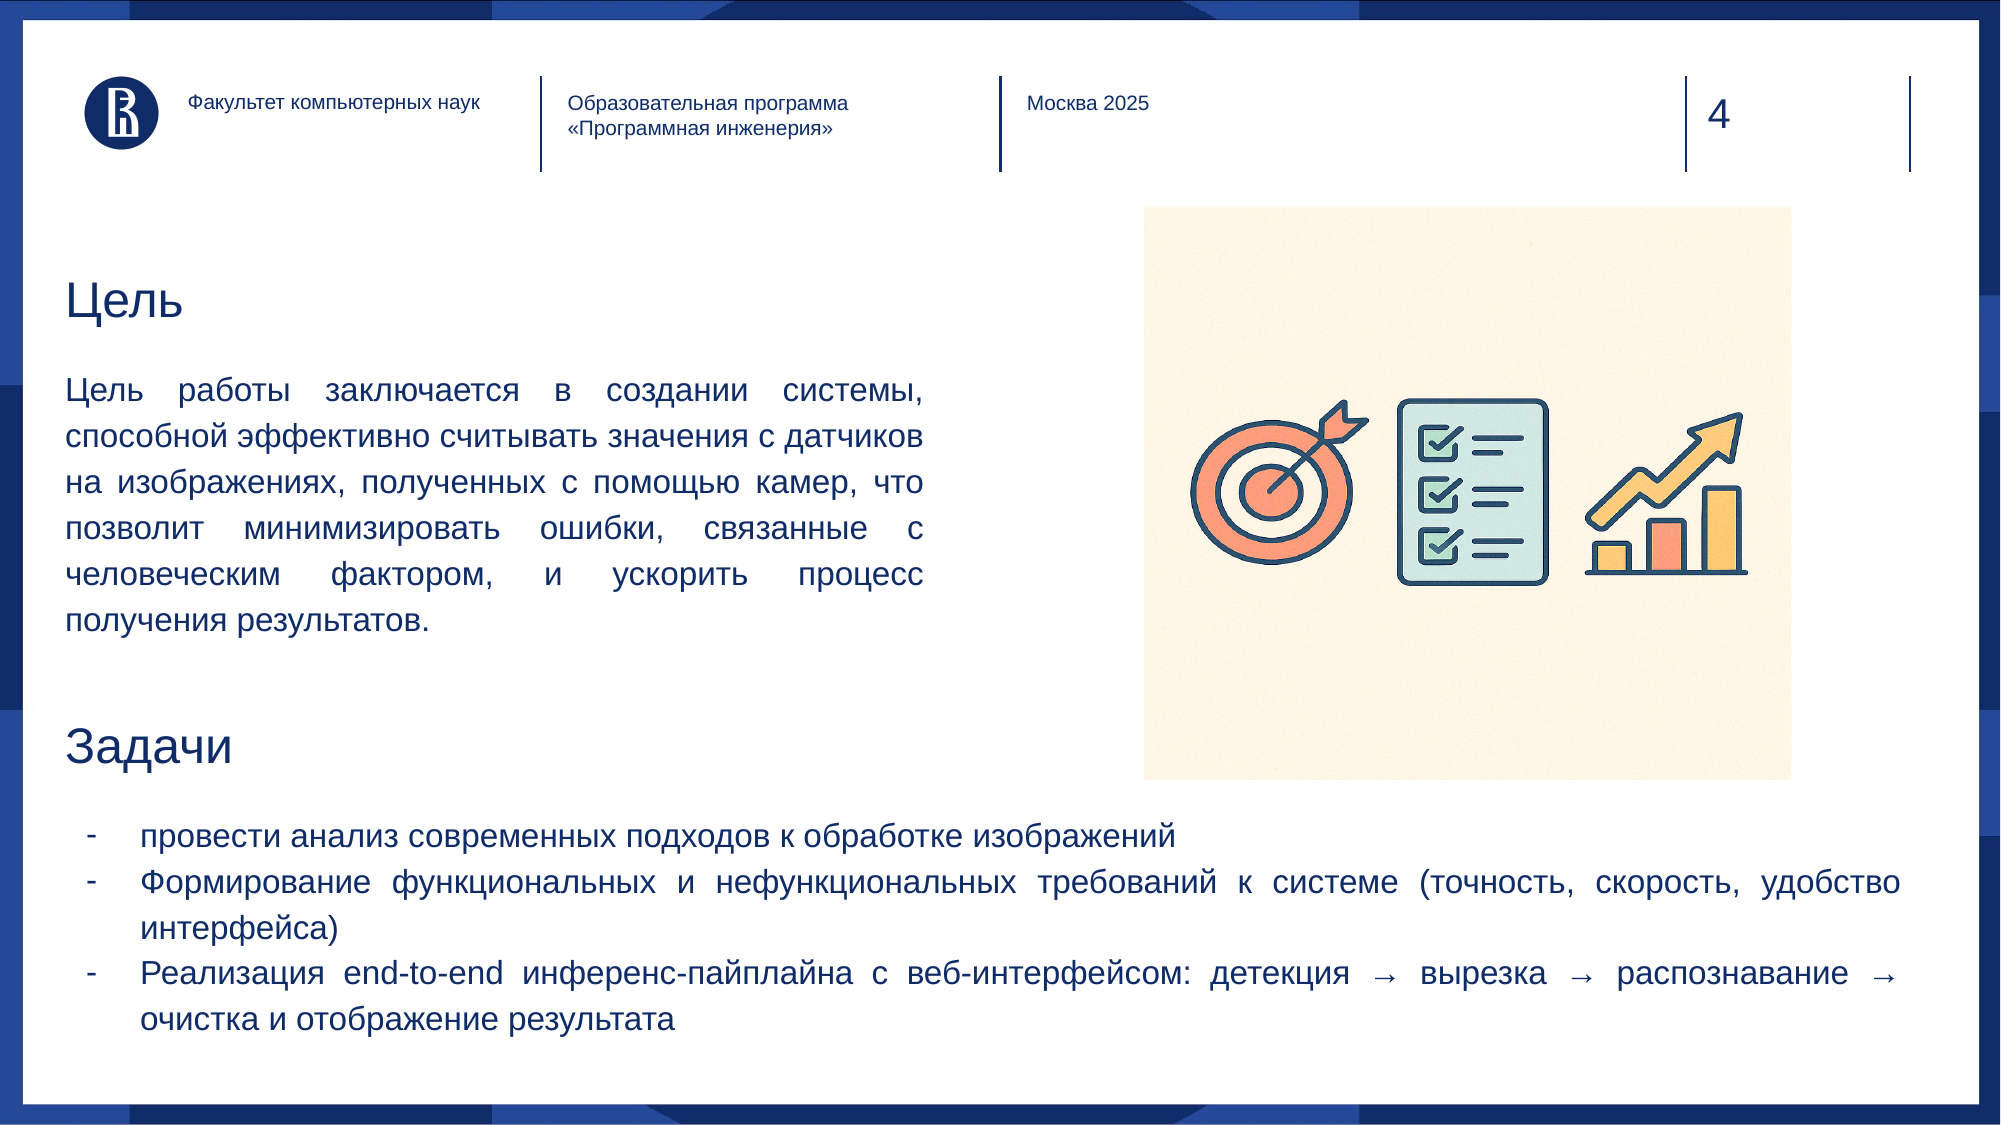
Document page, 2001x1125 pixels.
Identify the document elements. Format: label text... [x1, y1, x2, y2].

list Образовательная программа «Программная инженерия» [567, 90, 907, 157]
list Москва 2025 [1026, 90, 1367, 157]
list Задачи провести анализ современных подходов к обработке изображений Формирование функциональных и нефункциональных требований к системе (точность, скорость, удобство интерфейса) Реализация end‑to‑end инференс‑пайплайна с веб‑интерфейсом: детекция → вырезка → распознавание → очистка и отображение результата [65, 705, 1903, 1125]
list Факультет компьютерных наук [187, 88, 500, 157]
list Цель Цель работы заключается в создании системы, способной эффективно считывать значения с датчиков на изображениях, полученных с помощью камер, что позволит минимизировать ошибки, связанные с человеческим фактором, и ускорить процесс получения результатов. [65, 258, 925, 653]
picture [0, 0, 2001, 1125]
